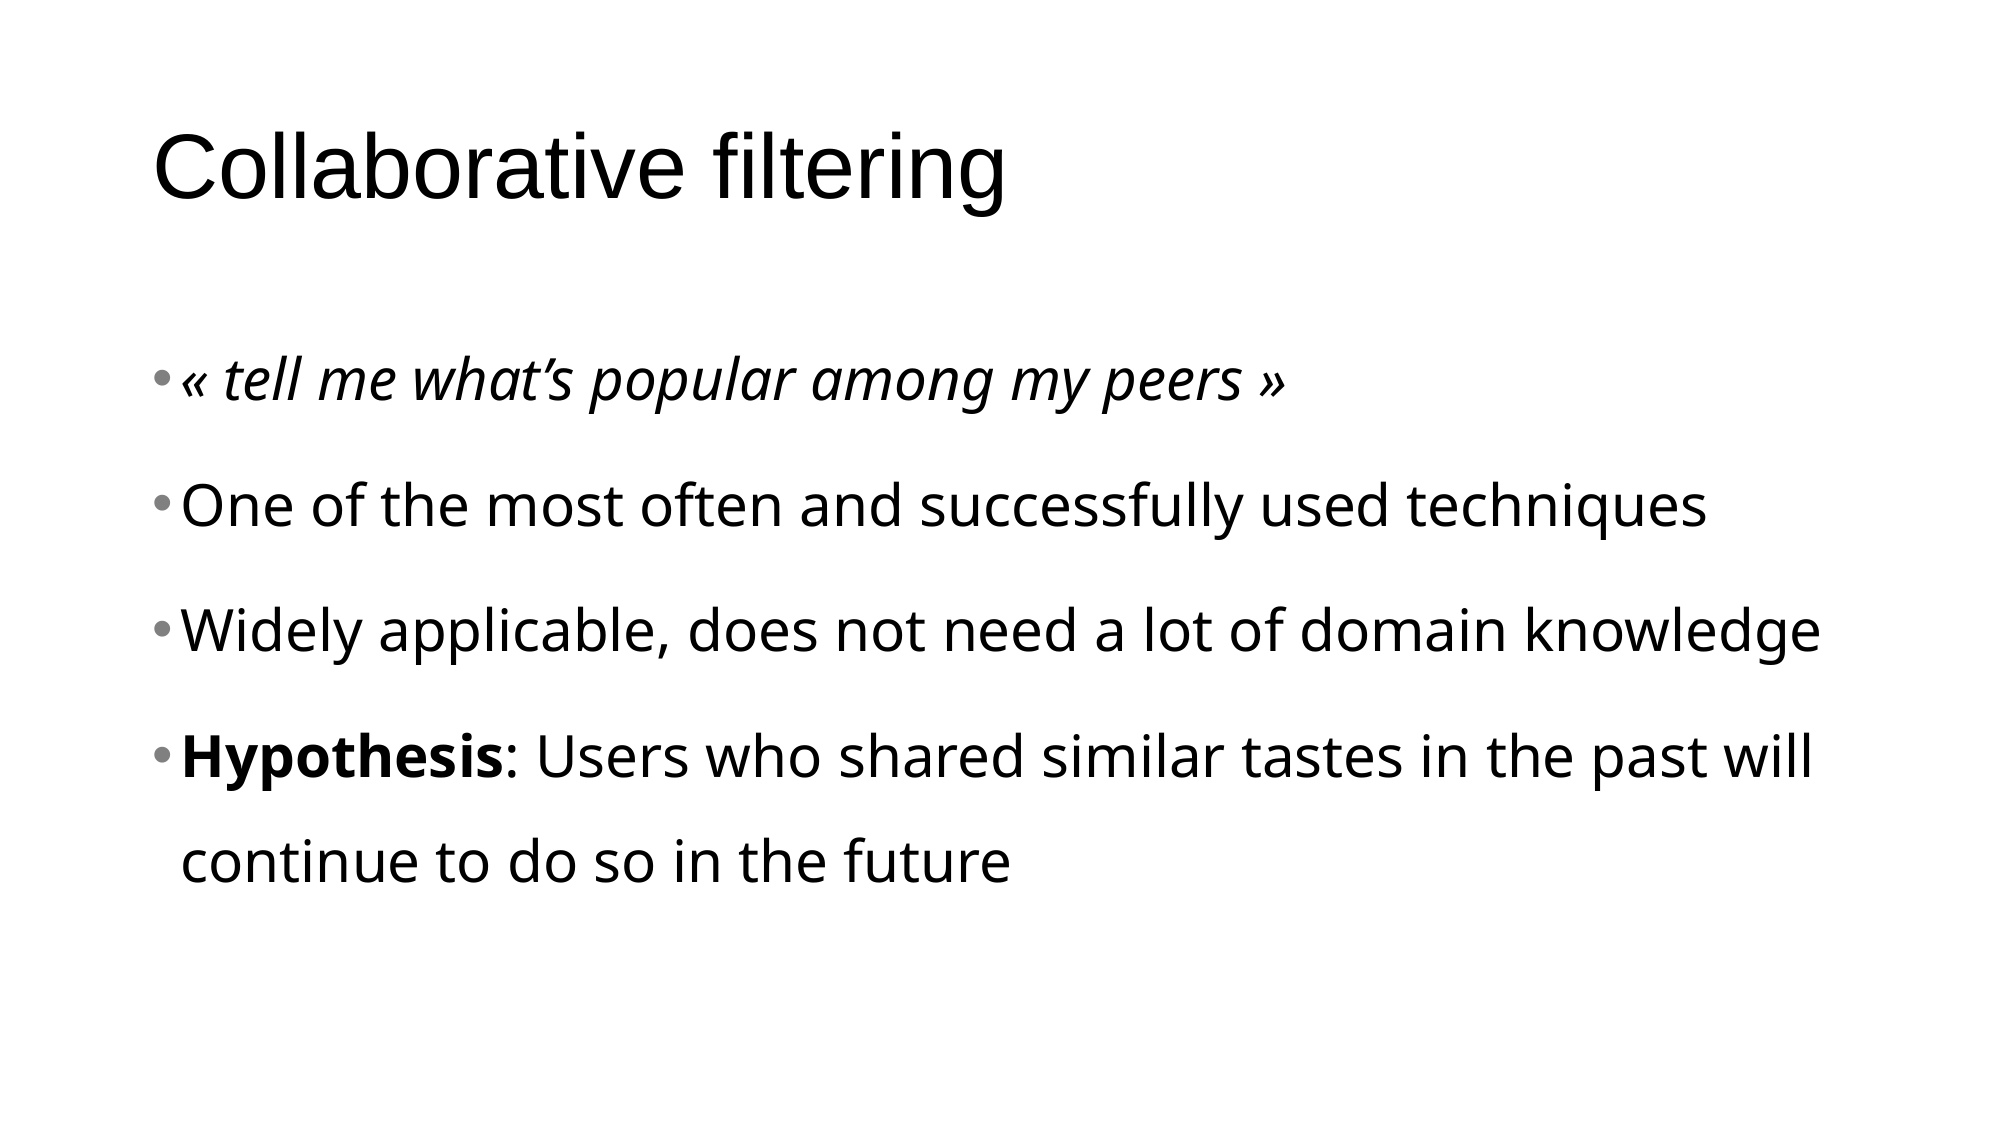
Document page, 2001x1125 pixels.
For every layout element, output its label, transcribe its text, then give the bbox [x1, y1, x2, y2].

list « tell me what’s popular among my peers » One of the most often and successfully used techniques Widely applicable, does not need a lot of domain knowledge Hypothesis: Users who shared similar tastes in the past will continue to do so in the future [137, 299, 1863, 1014]
title Collaborative filtering [137, 59, 1863, 278]
